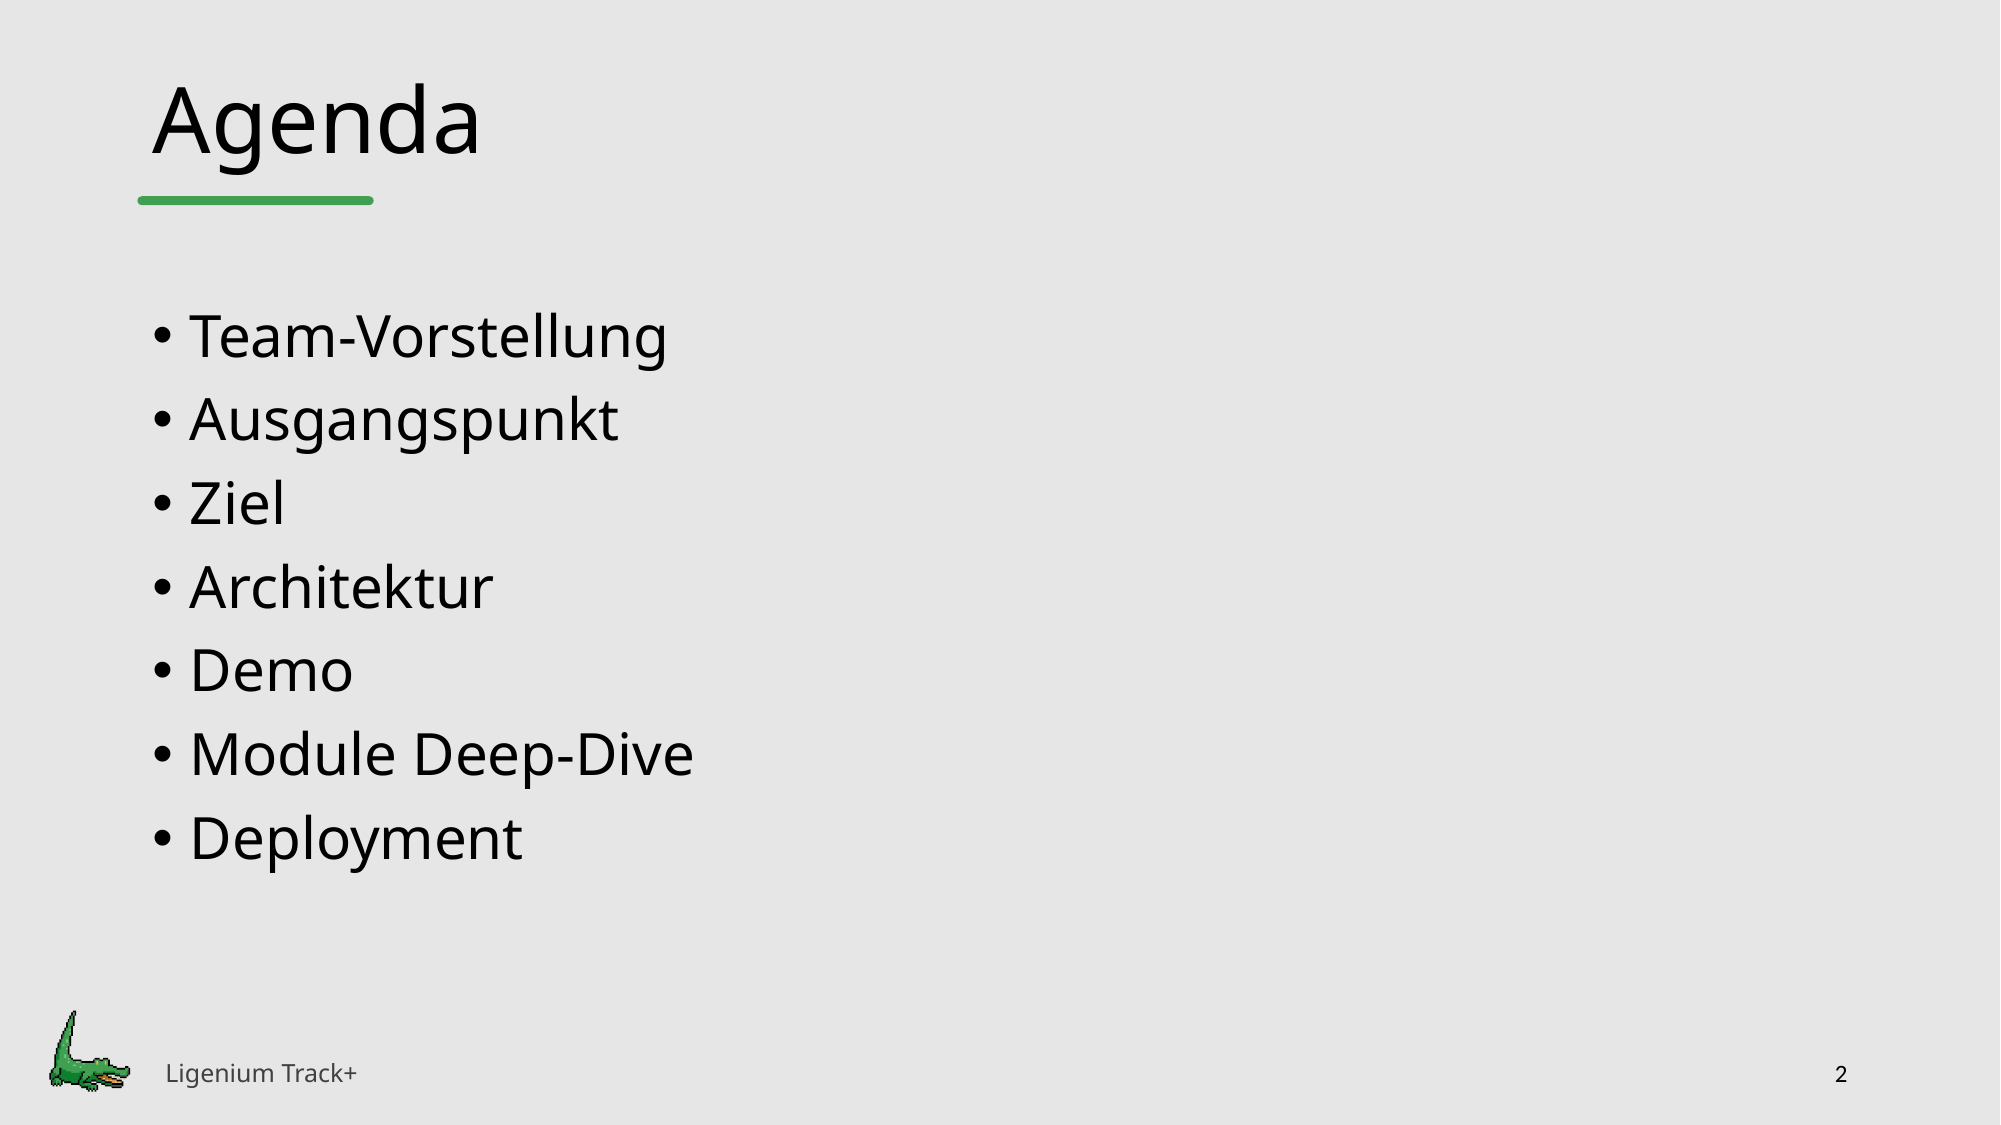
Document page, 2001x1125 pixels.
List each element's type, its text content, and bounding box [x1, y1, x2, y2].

list Team-Vorstellung Ausgangspunkt Ziel Architektur Demo Module Deep-Dive Deployment [137, 299, 1863, 1014]
title Agenda [137, 59, 1863, 188]
slide_number 2 [1792, 1042, 1863, 1103]
